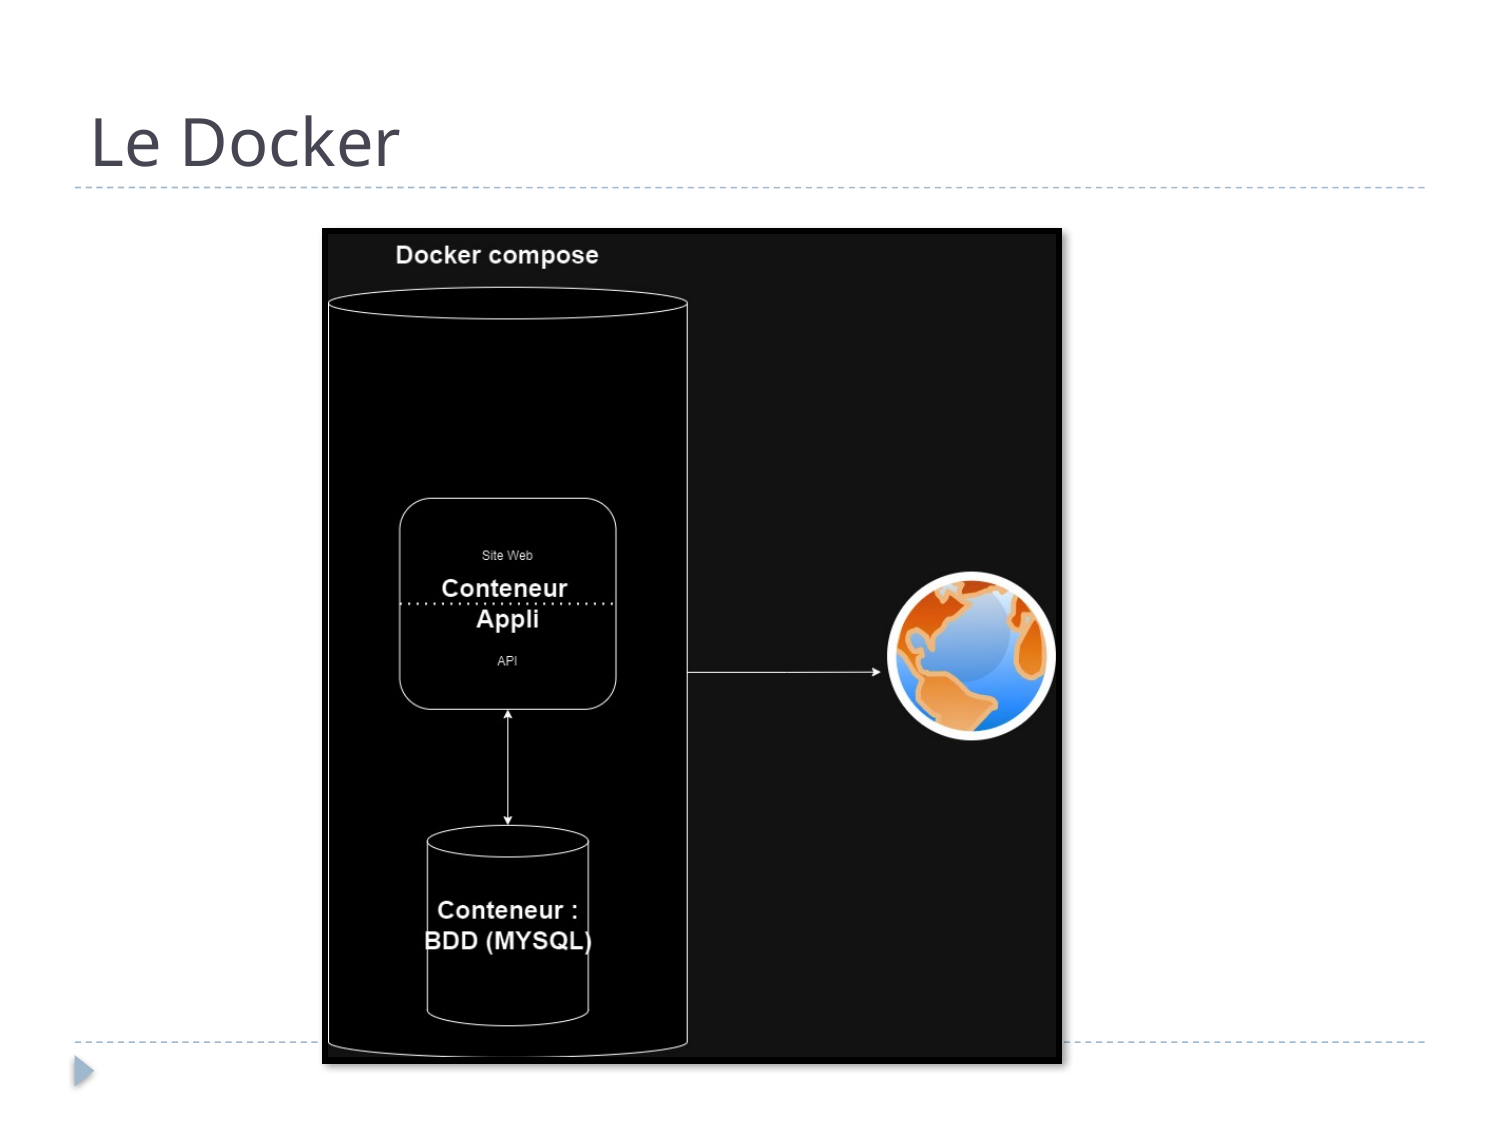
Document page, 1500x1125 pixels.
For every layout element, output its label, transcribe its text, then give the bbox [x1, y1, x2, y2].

picture [327, 234, 1057, 1058]
title Le Docker [75, 24, 1425, 188]
